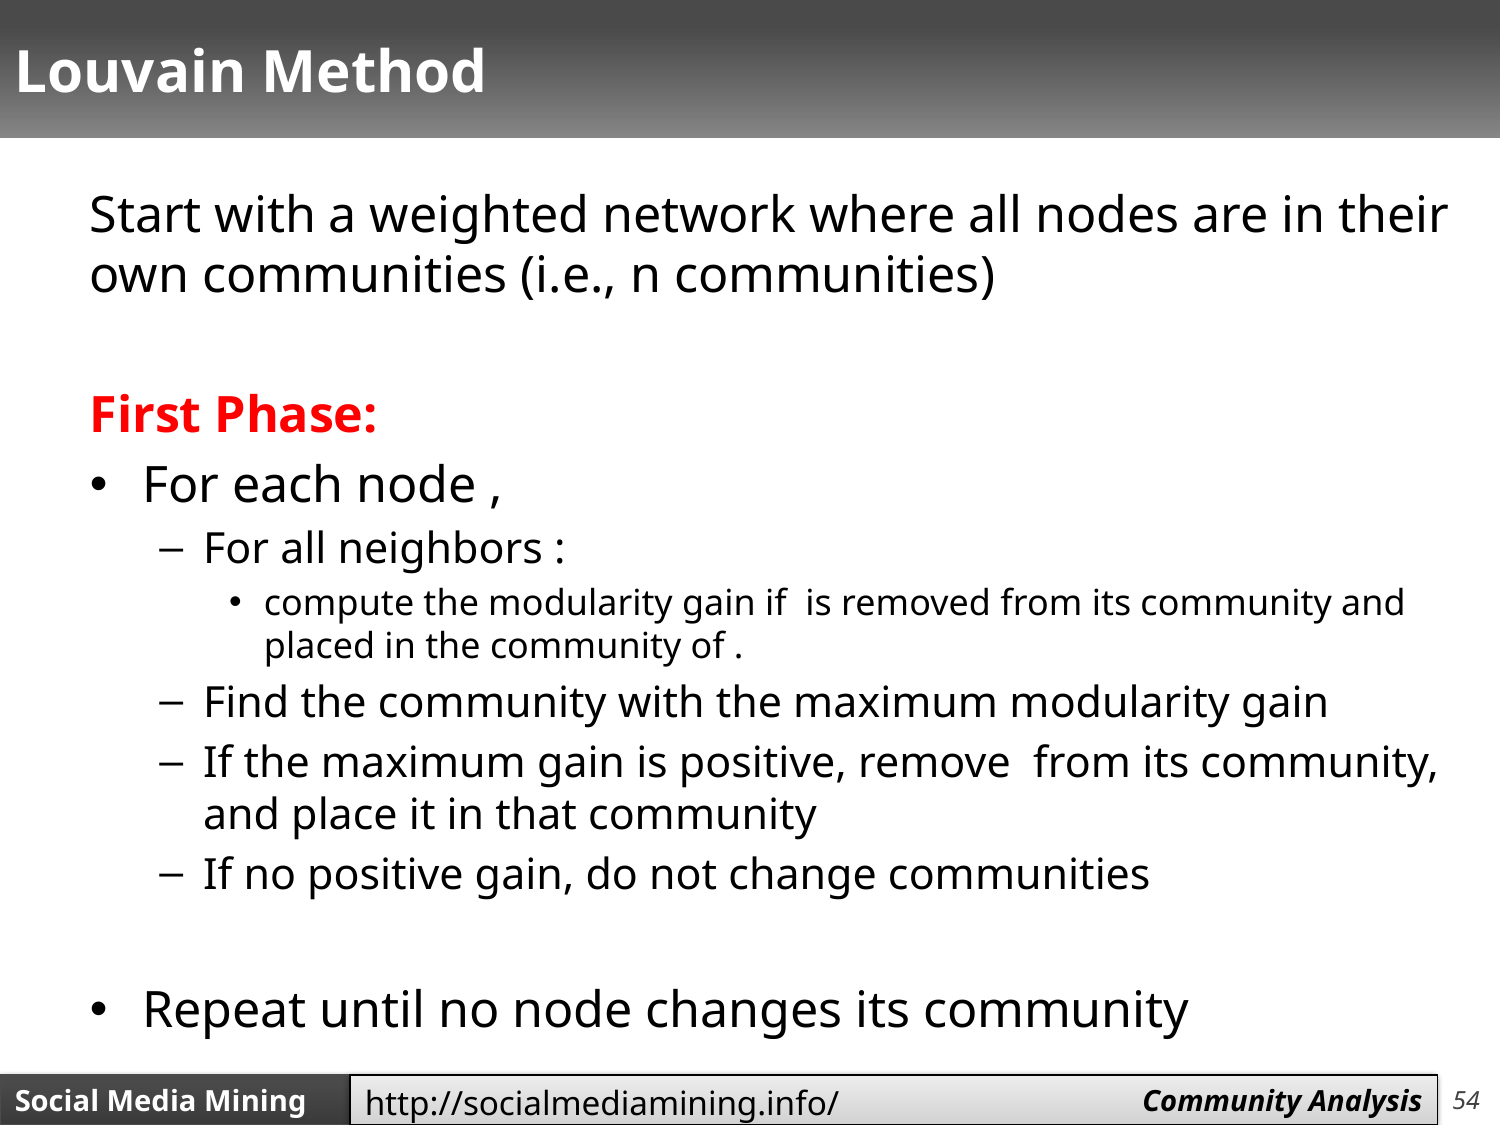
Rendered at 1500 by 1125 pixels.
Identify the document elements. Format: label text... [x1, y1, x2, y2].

title Louvain Method [0, 0, 1500, 138]
